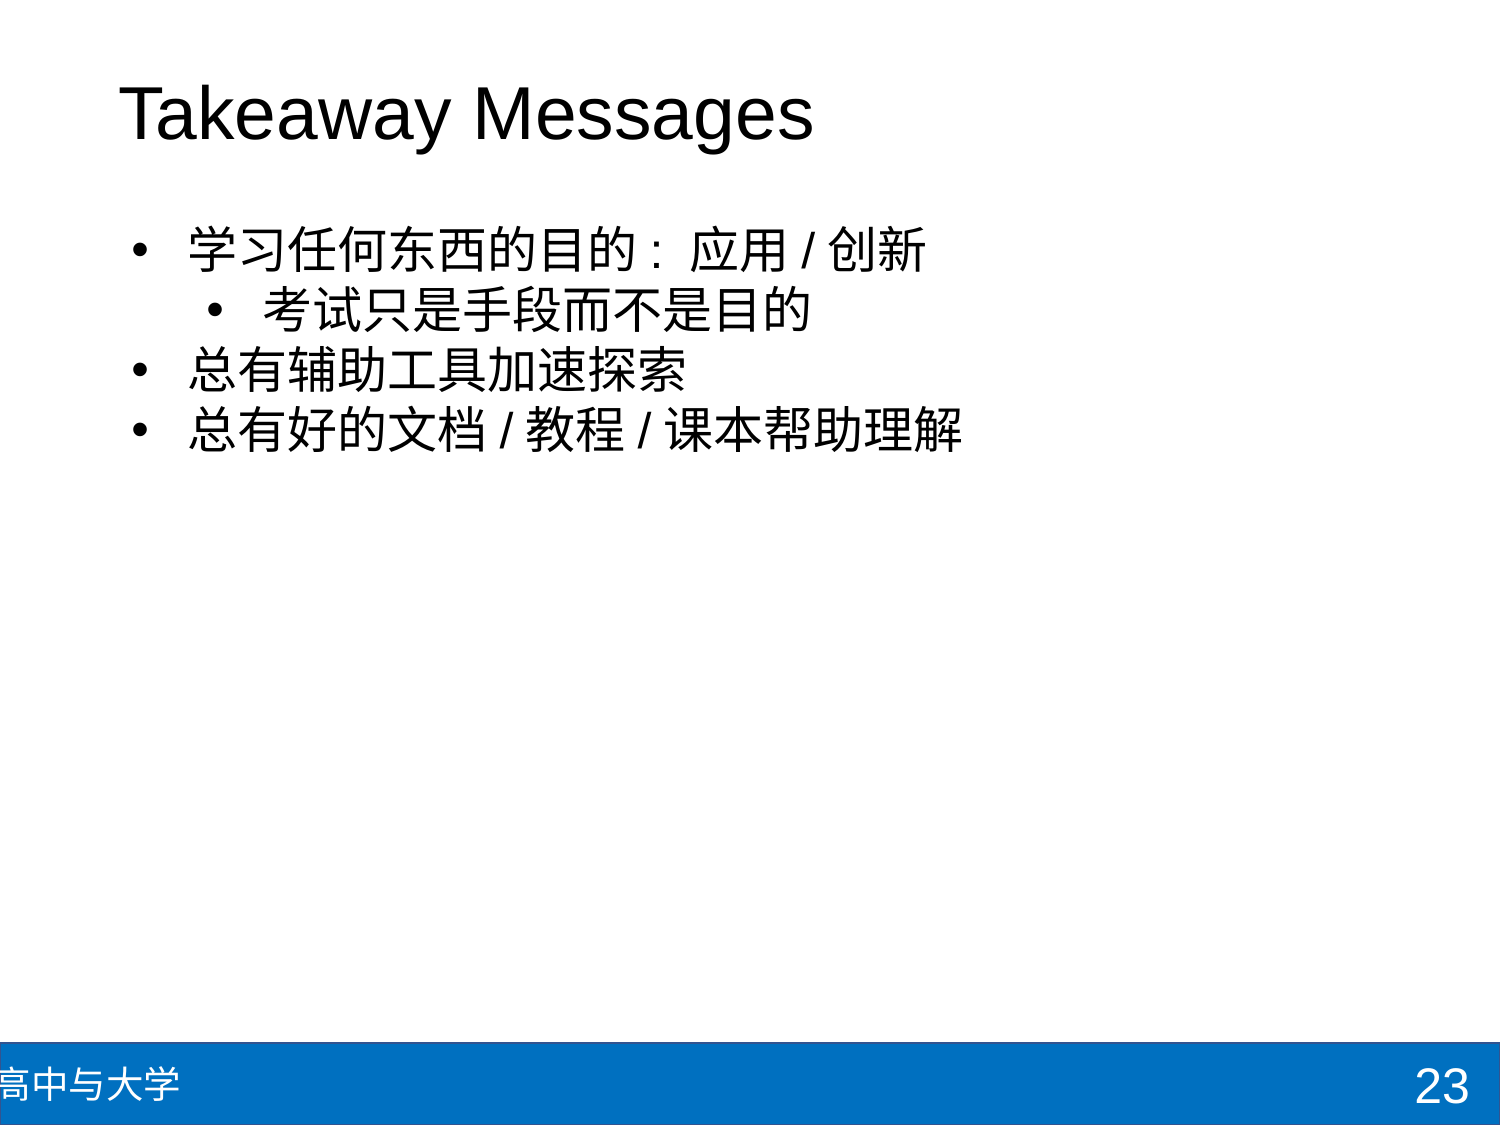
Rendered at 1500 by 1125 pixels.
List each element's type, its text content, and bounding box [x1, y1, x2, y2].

slide_number 23 [1147, 1054, 1485, 1114]
title Takeaway Messages [103, 59, 1397, 171]
text_box 学习任何东西的目的: 应用/创新 考试只是手段而不是目的 总有辅助工具加速探索 总有好的文档/教程/课本帮助理解 [116, 211, 979, 467]
